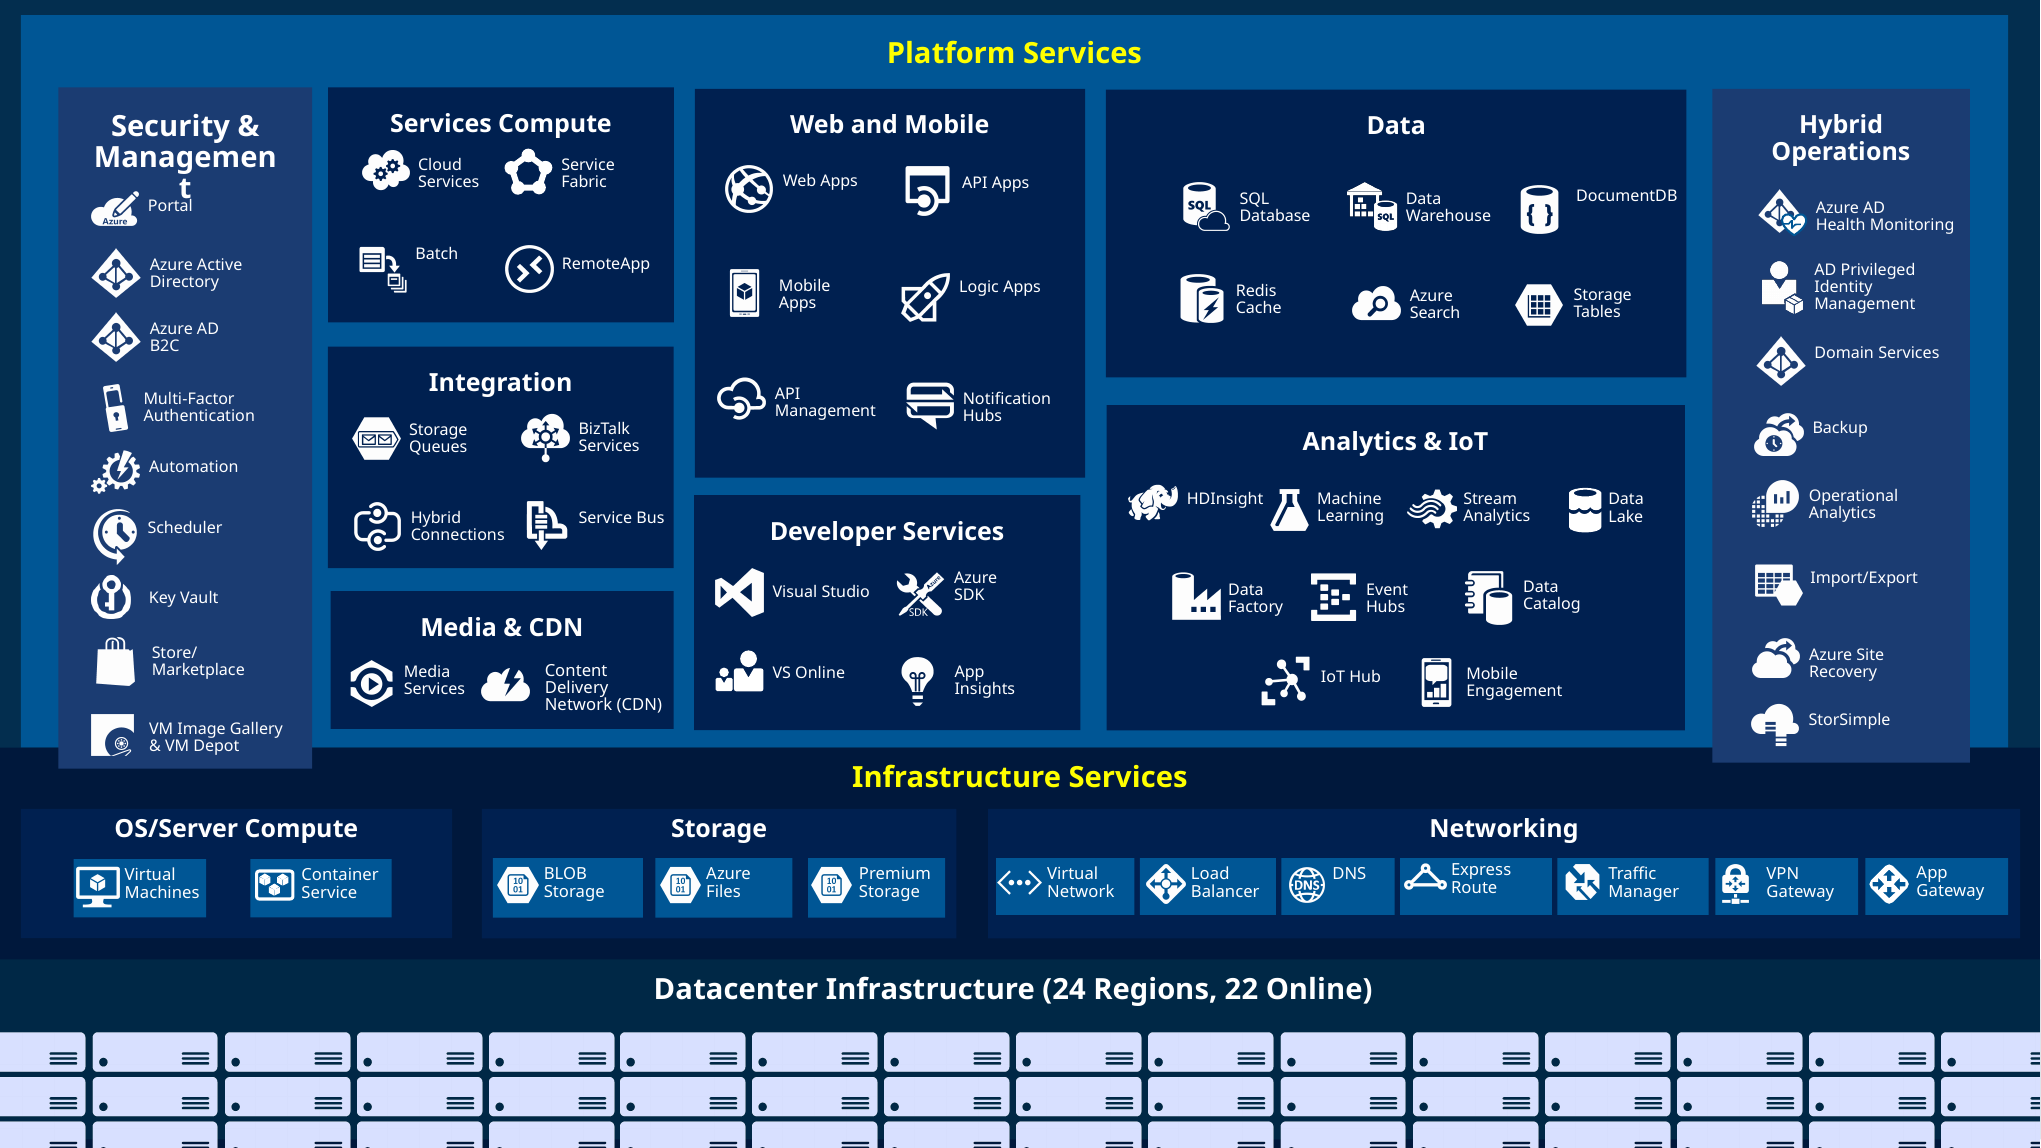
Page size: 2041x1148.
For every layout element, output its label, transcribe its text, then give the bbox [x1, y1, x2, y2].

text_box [655, 857, 793, 918]
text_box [1754, 561, 1919, 615]
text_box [1105, 89, 1687, 378]
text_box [1399, 855, 1553, 916]
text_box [327, 87, 675, 323]
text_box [1557, 857, 1709, 916]
text_box Security & Management [58, 87, 313, 769]
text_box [327, 346, 688, 569]
text_box Infrastructure Services [0, 747, 2040, 959]
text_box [91, 447, 258, 504]
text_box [91, 248, 259, 302]
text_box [1865, 857, 2009, 916]
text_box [87, 509, 256, 565]
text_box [0, 1031, 2041, 1148]
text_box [330, 590, 674, 730]
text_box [91, 714, 258, 766]
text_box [1751, 701, 1918, 757]
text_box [1762, 256, 1923, 314]
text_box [250, 858, 392, 918]
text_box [1752, 634, 1918, 692]
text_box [91, 312, 259, 366]
text_box Storage [481, 808, 957, 939]
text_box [1754, 410, 1921, 466]
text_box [1280, 857, 1395, 916]
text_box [492, 857, 644, 918]
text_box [995, 857, 1135, 916]
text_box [91, 575, 258, 636]
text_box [91, 384, 252, 436]
text_box OS/Server Compute [20, 808, 453, 939]
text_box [73, 858, 207, 918]
text_box Networking [988, 808, 2021, 939]
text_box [1715, 857, 1859, 916]
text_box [91, 637, 261, 690]
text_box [1106, 404, 1717, 731]
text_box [1752, 480, 1918, 533]
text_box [693, 494, 1081, 731]
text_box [91, 184, 257, 243]
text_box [1139, 857, 1277, 916]
text_box Hybrid Operations [1712, 88, 1970, 763]
text_box Platform Services [20, 15, 2009, 747]
text_box Datacenter Infrastructure (24 Regions, 22 Online) [0, 959, 2041, 1031]
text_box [807, 857, 946, 918]
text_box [694, 88, 1086, 478]
text_box [0, 0, 2041, 959]
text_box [1757, 189, 1925, 245]
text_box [1756, 336, 1923, 390]
